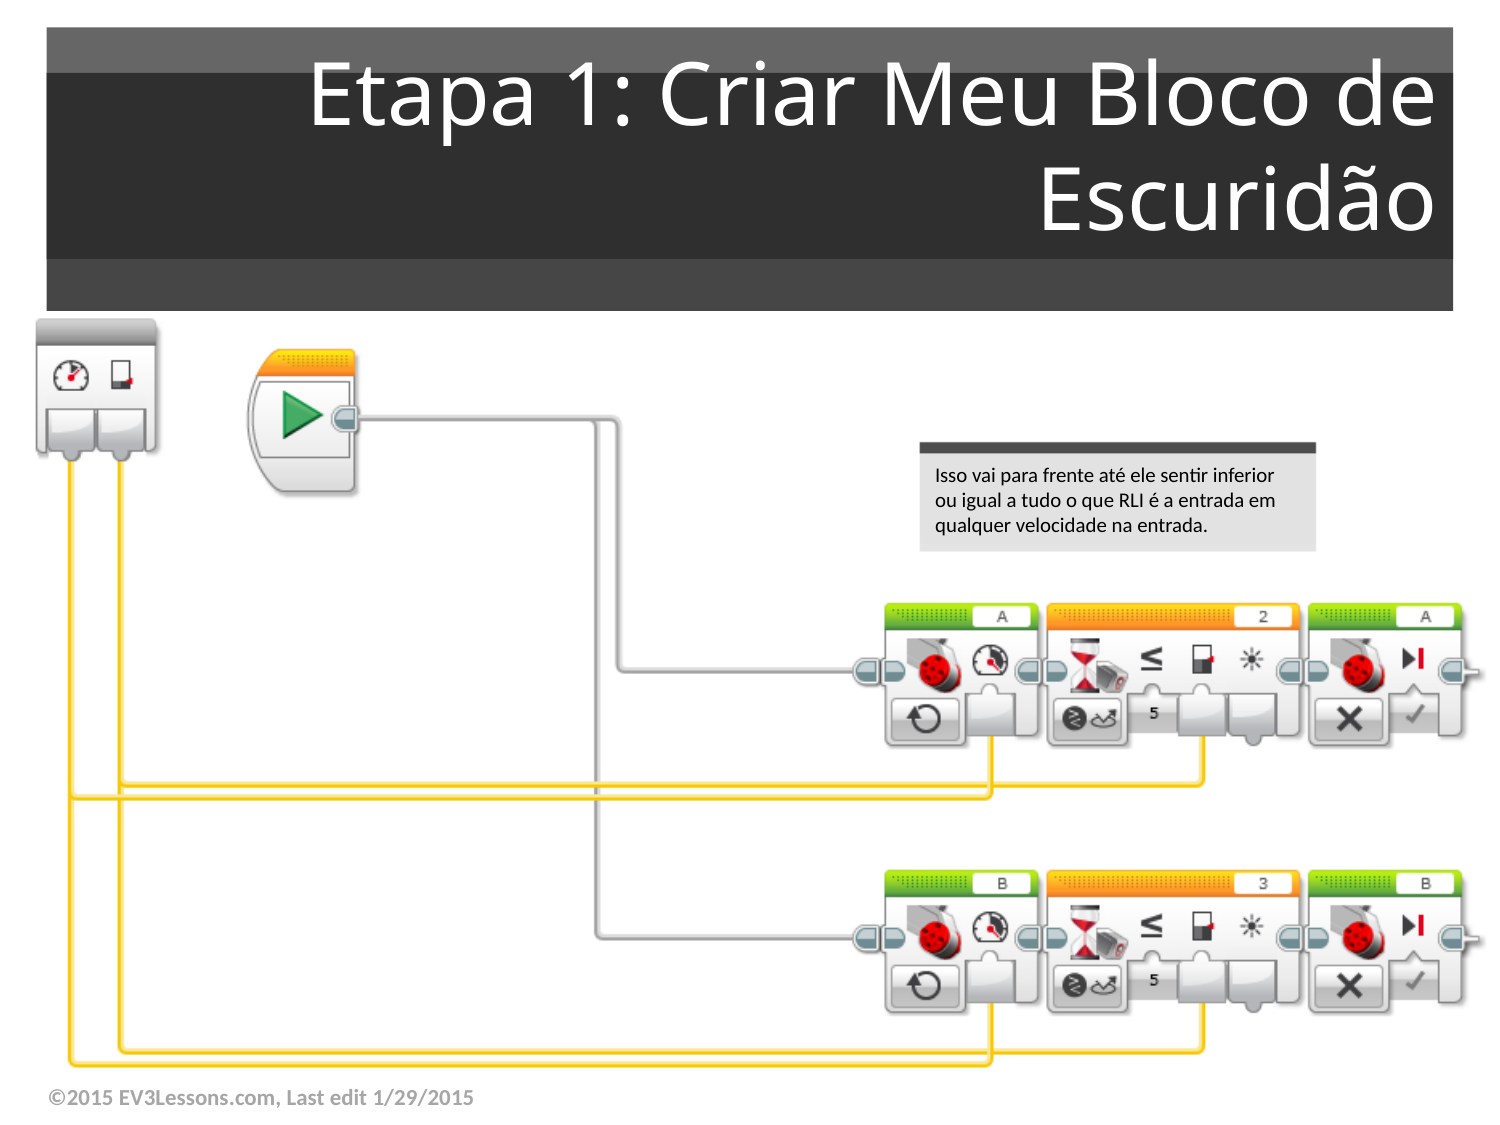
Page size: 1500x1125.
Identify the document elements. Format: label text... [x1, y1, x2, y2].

title Etapa 1: Criar Meu Bloco de Escuridão [46, 27, 1454, 259]
picture [15, 310, 1497, 1100]
